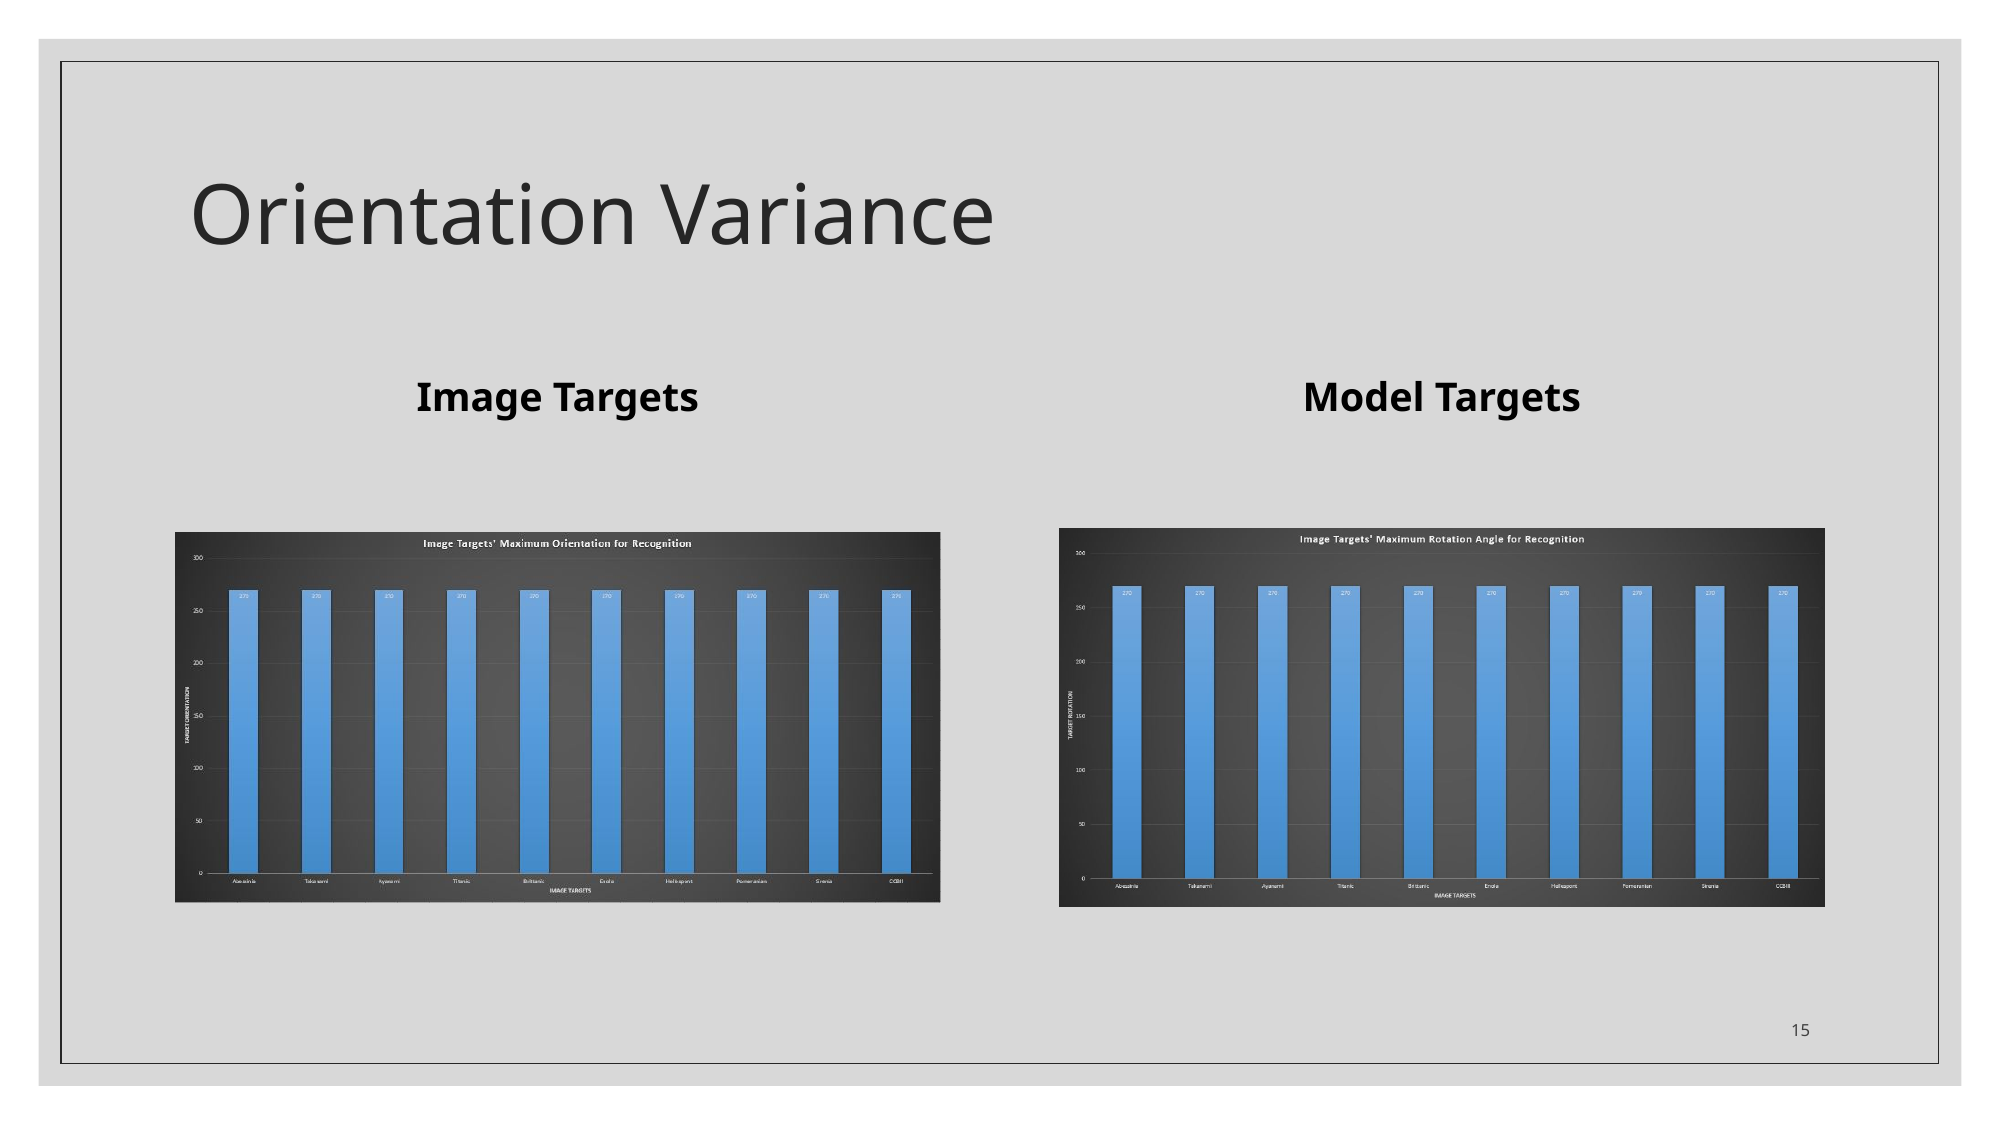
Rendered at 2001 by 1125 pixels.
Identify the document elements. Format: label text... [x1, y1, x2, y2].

list Model Targets [1059, 340, 1825, 446]
title Orientation Variance [174, 105, 1825, 331]
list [1059, 528, 1825, 907]
list Image Targets [175, 340, 941, 446]
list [175, 532, 941, 903]
slide_number 15 [1687, 990, 1825, 1050]
